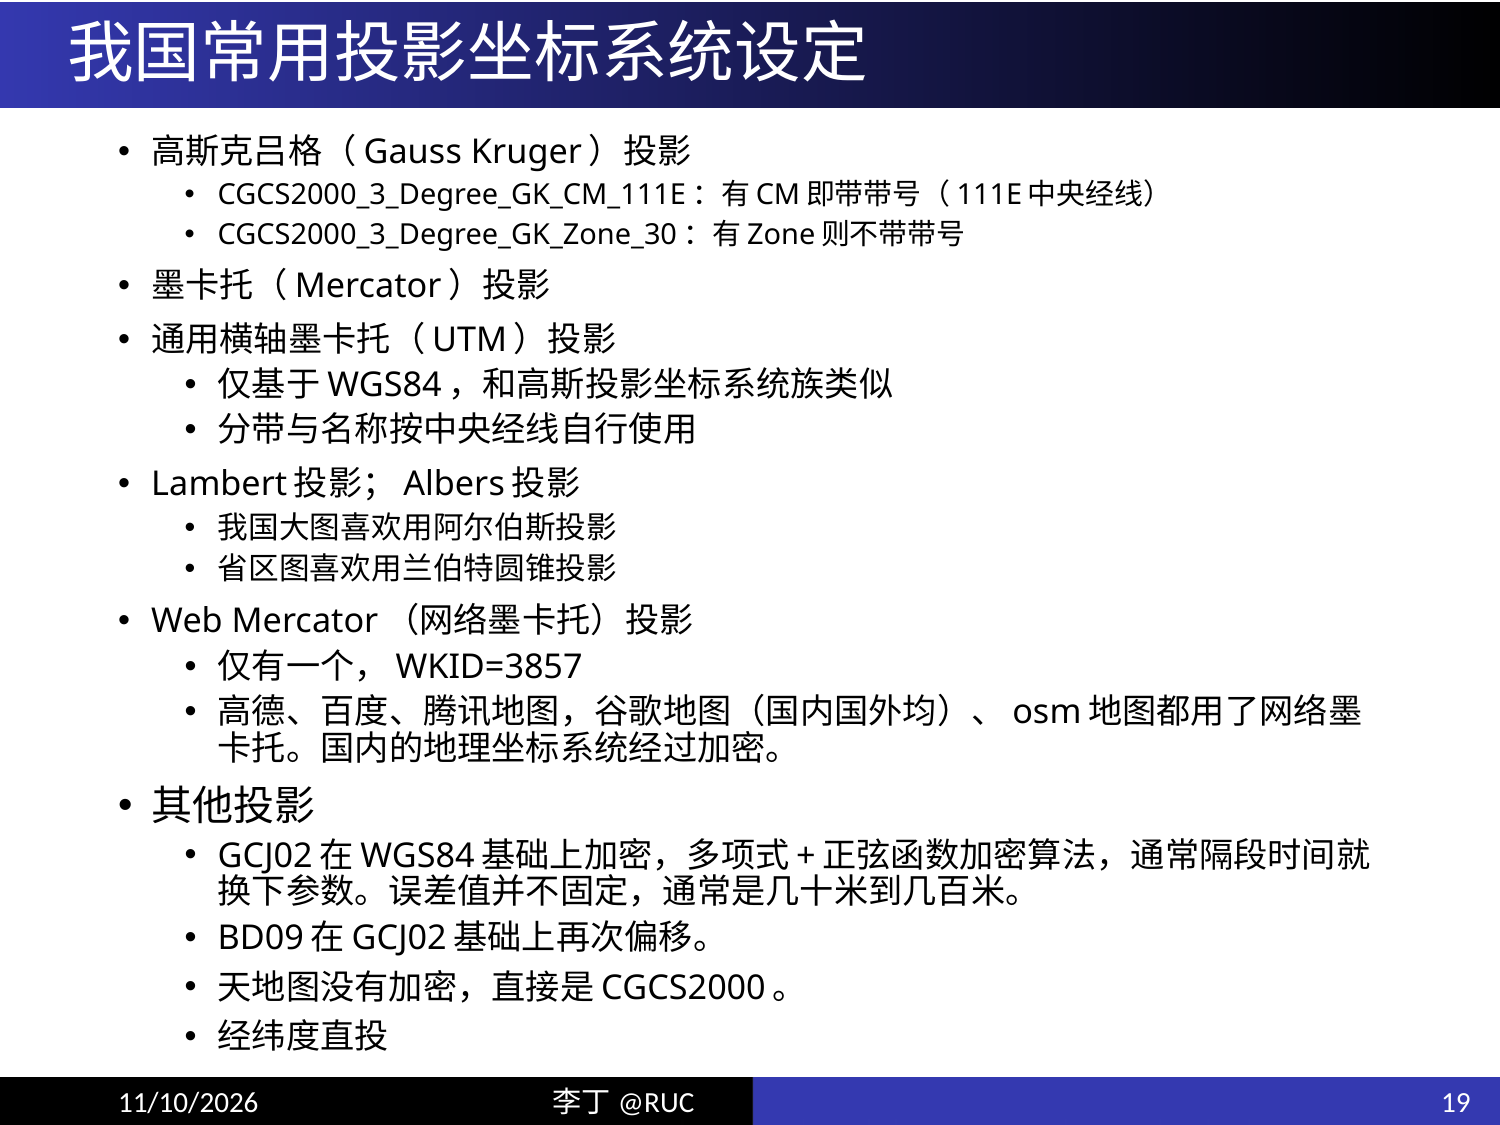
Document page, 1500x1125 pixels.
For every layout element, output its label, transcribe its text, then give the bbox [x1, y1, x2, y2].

picture [0, 1077, 1500, 1125]
picture [0, 2, 1500, 108]
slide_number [103, 1088, 441, 1114]
list 高斯克吕格（Gauss Kruger）投影 CGCS2000_3_Degree_GK_CM_111E：有CM即带带号（111E中央经线） CGCS2000_3_Degree_GK_Zone_30：有Zone则不带带号 墨卡托（Mercator）投影 通用横轴墨卡托（UTM）投影 仅基于WGS84，和高斯投影坐标系统族类似 分带与名称按中央经线自行使用 Lambert投影；Albers投影 我国大图喜欢用阿尔伯斯投影 省区图喜欢用兰伯特圆锥投影 Web Mercator（网络墨卡托）投影 仅有一个，WKID=3857 高德、百度、腾讯地图，谷歌地图（国内国外均）、osm地图都用了网络墨卡托。国内的地理坐标系统经过加密。 其他投影 GCJ02在WGS84基础上加密，多项式+正弦函数加密算法，通常隔段时间就换下参数。误差值并不固定，通常是几十米到几百米。 BD09在GCJ02基础上再次偏移。 天地图没有加密，直接是CGCS2000。 经纬度直投 [103, 123, 1397, 1067]
footer 李丁@RUC [496, 1088, 750, 1114]
slide_number 19 [1396, 1083, 1486, 1120]
title 我国常用投影坐标系统设定 [52, 17, 1459, 93]
